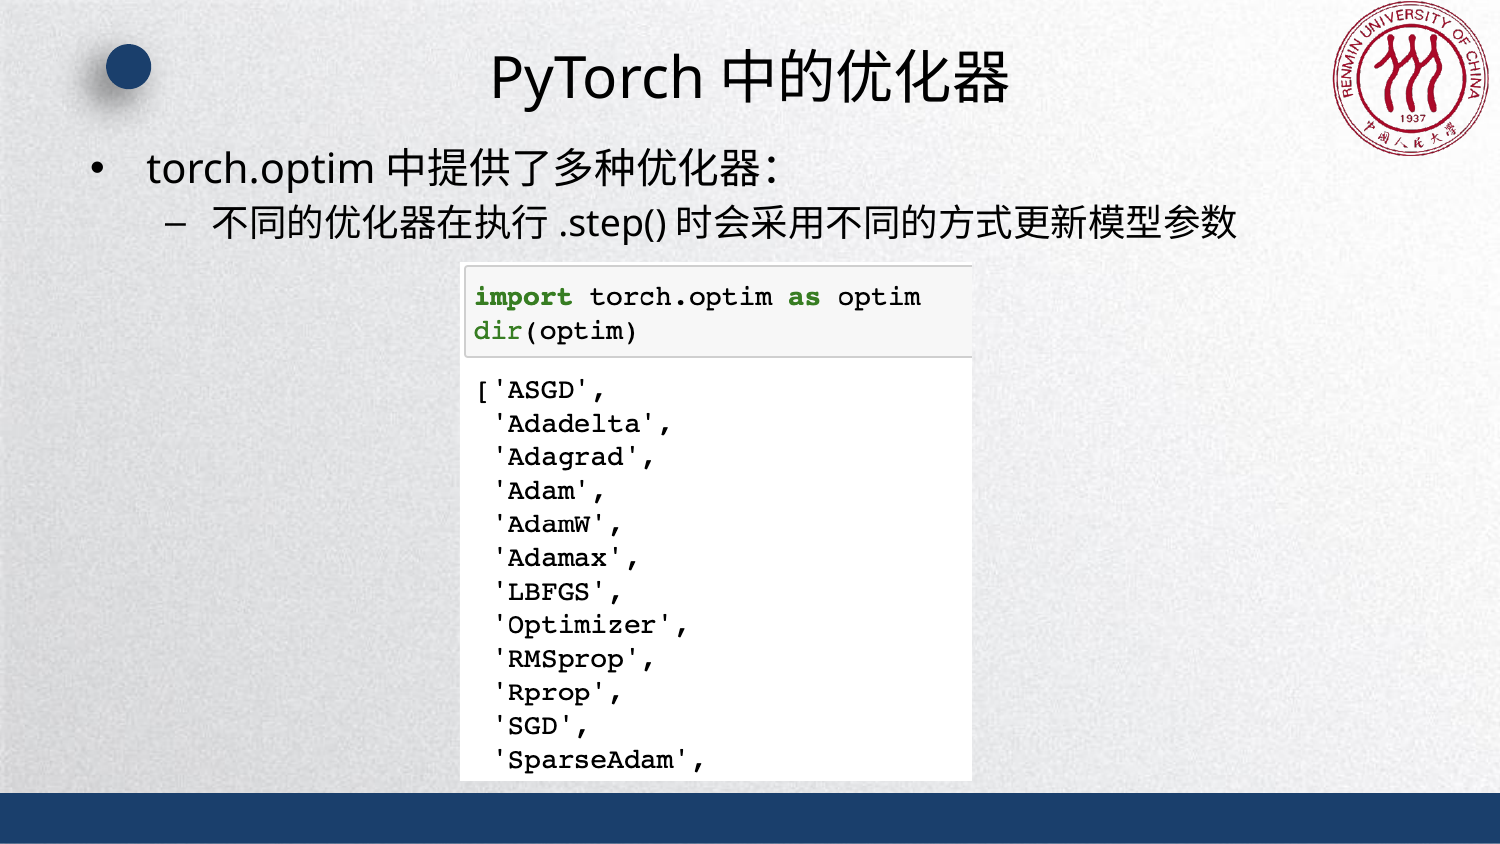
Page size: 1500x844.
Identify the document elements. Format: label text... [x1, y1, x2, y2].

list torch.optim中提供了多种优化器： 不同的优化器在执行.step()时会采用不同的方式更新模型参数 [75, 134, 1425, 781]
picture [0, 0, 1500, 793]
title PyTorch中的优化器 [75, 33, 1425, 116]
